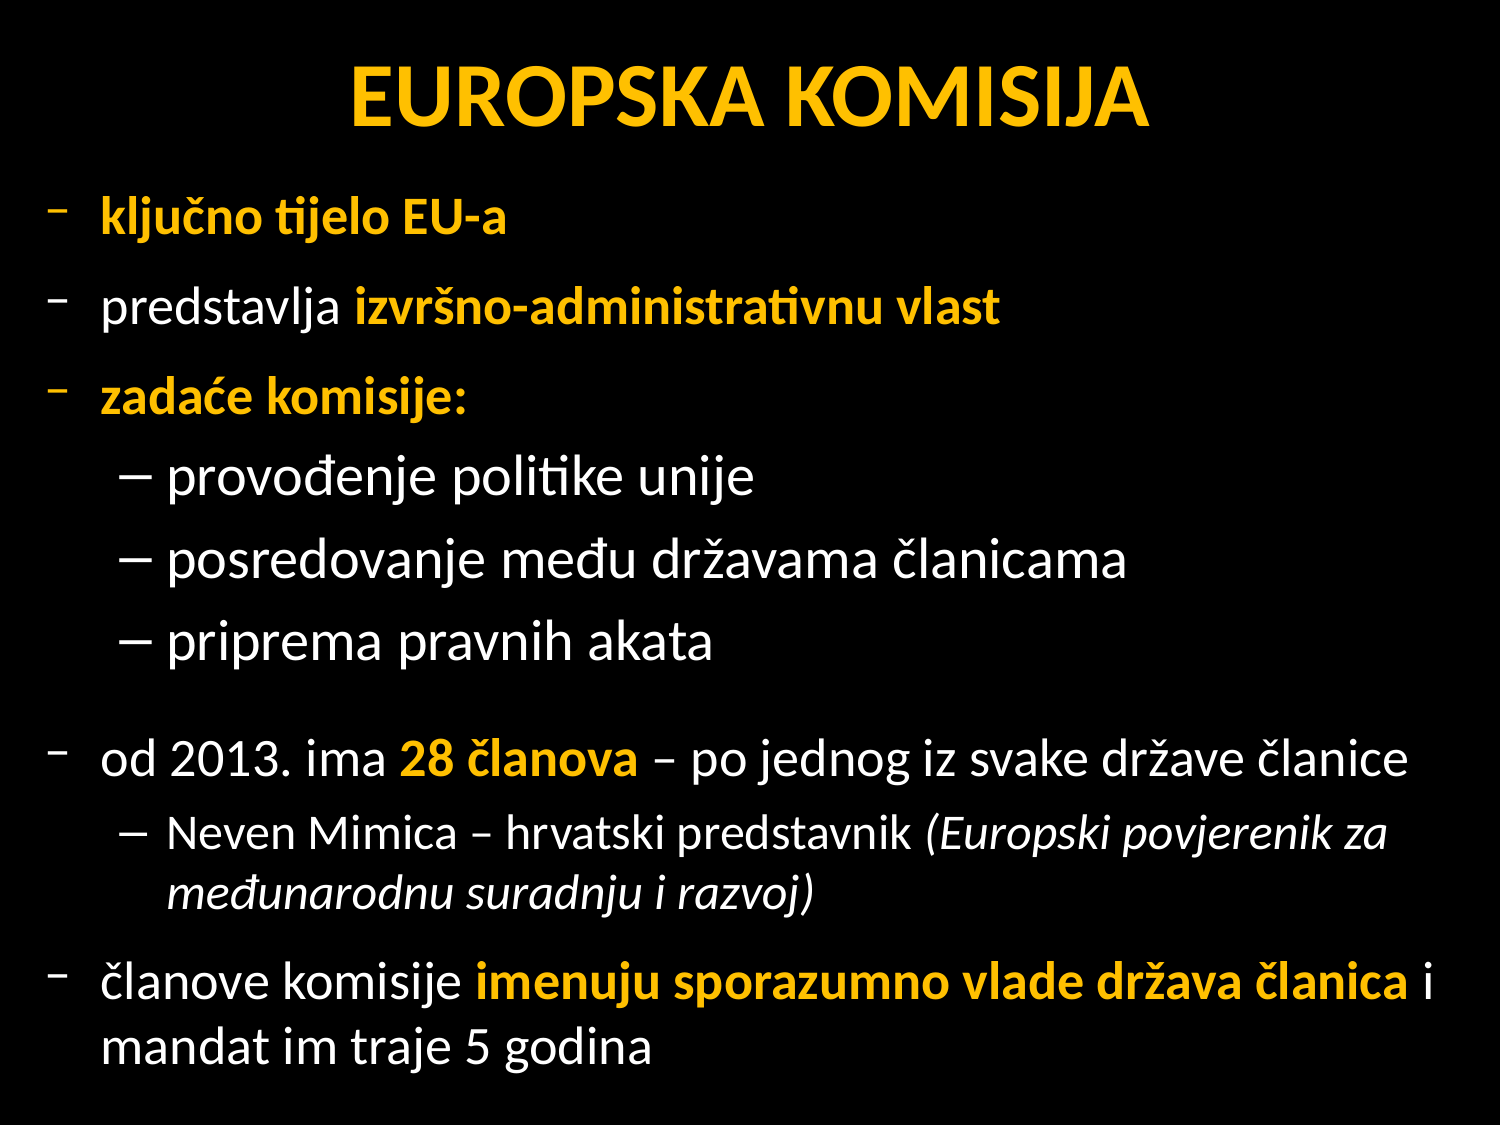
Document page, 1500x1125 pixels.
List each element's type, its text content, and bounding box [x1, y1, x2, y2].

title EUROPSKA KOMISIJA [0, 0, 1500, 183]
list ključno tijelo EU-a predstavlja izvršno-administrativnu vlast zadaće komisije: provođenje politike unije posredovanje među državama članicama priprema pravnih akata od 2013. ima 28 članova – po jednog iz svake države članice Neven Mimica – hrvatski predstavnik (Europski povjerenik za međunarodnu suradnju i razvoj) članove komisije imenuju sporazumno vlade država članica i mandat im traje 5 godina [29, 172, 1500, 1094]
